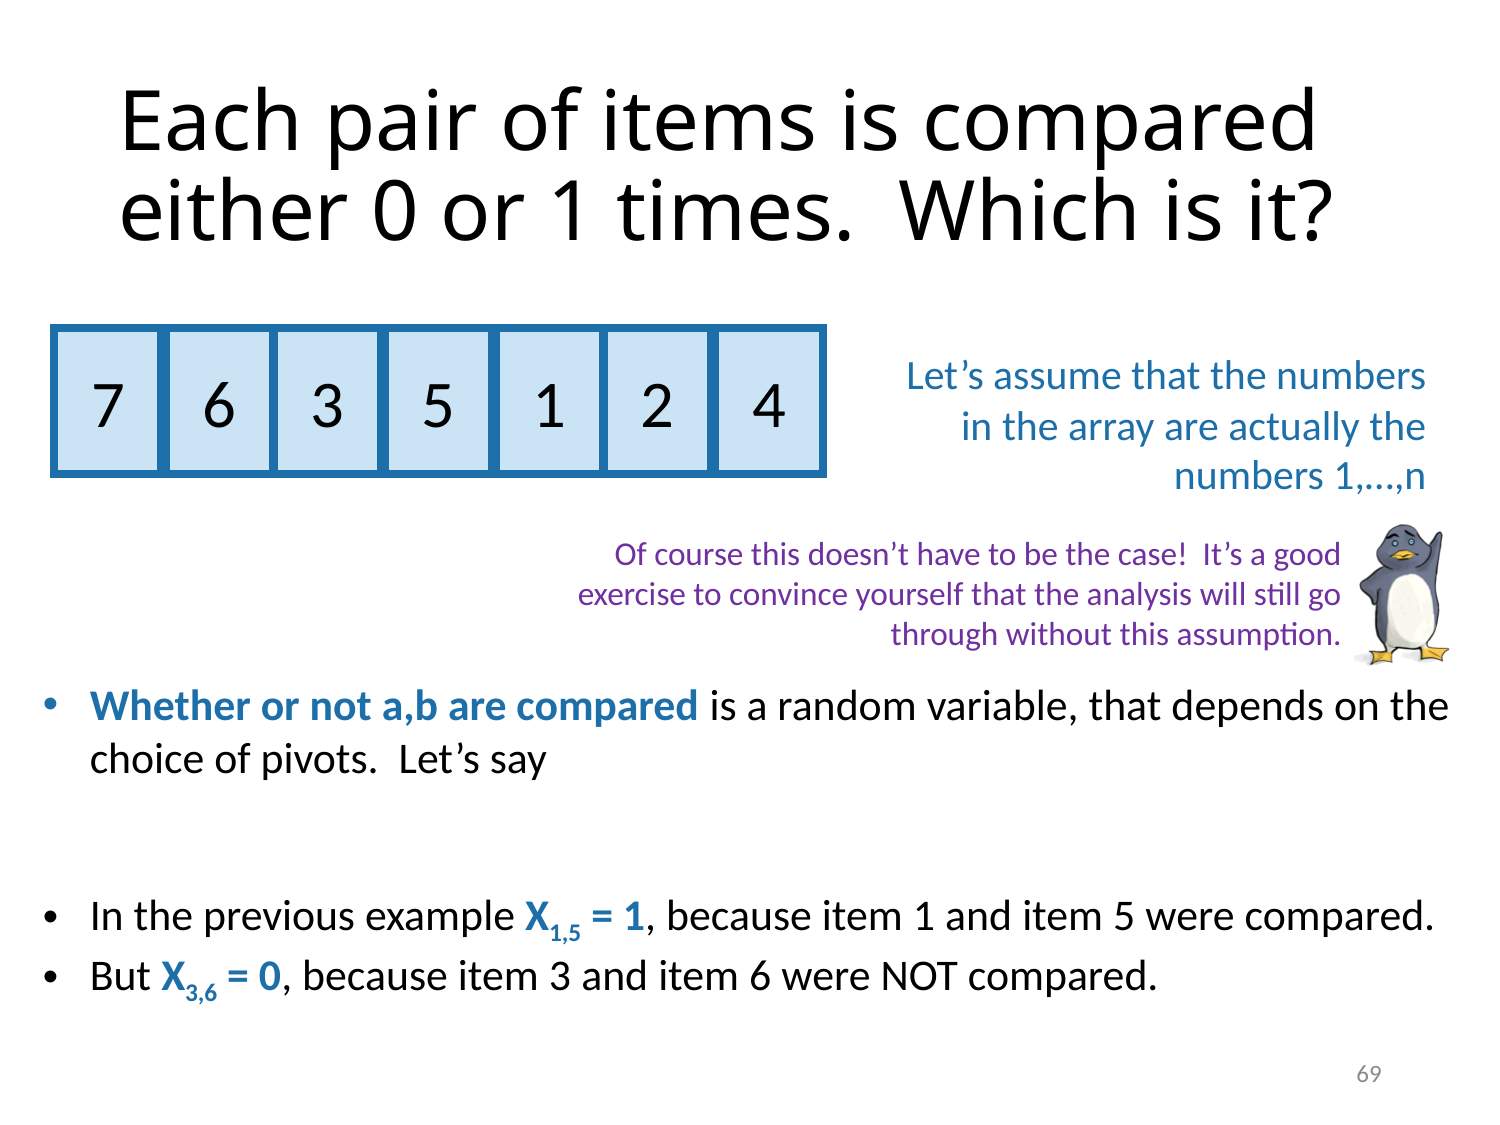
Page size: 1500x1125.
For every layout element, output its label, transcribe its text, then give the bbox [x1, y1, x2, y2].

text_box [54, 328, 823, 474]
title Each pair of items is compared either 0 or 1 times. Which is it? [103, 59, 1397, 278]
text_box Let’s assume that the numbers in the array are actually the numbers 1,…,n [883, 340, 1442, 506]
slide_number 69 [1059, 1042, 1397, 1103]
picture [1334, 515, 1459, 670]
text_box Of course this doesn’t have to be the case! It’s a good exercise to convince yourself that the analysis will still go through without this assumption. [552, 524, 1334, 660]
